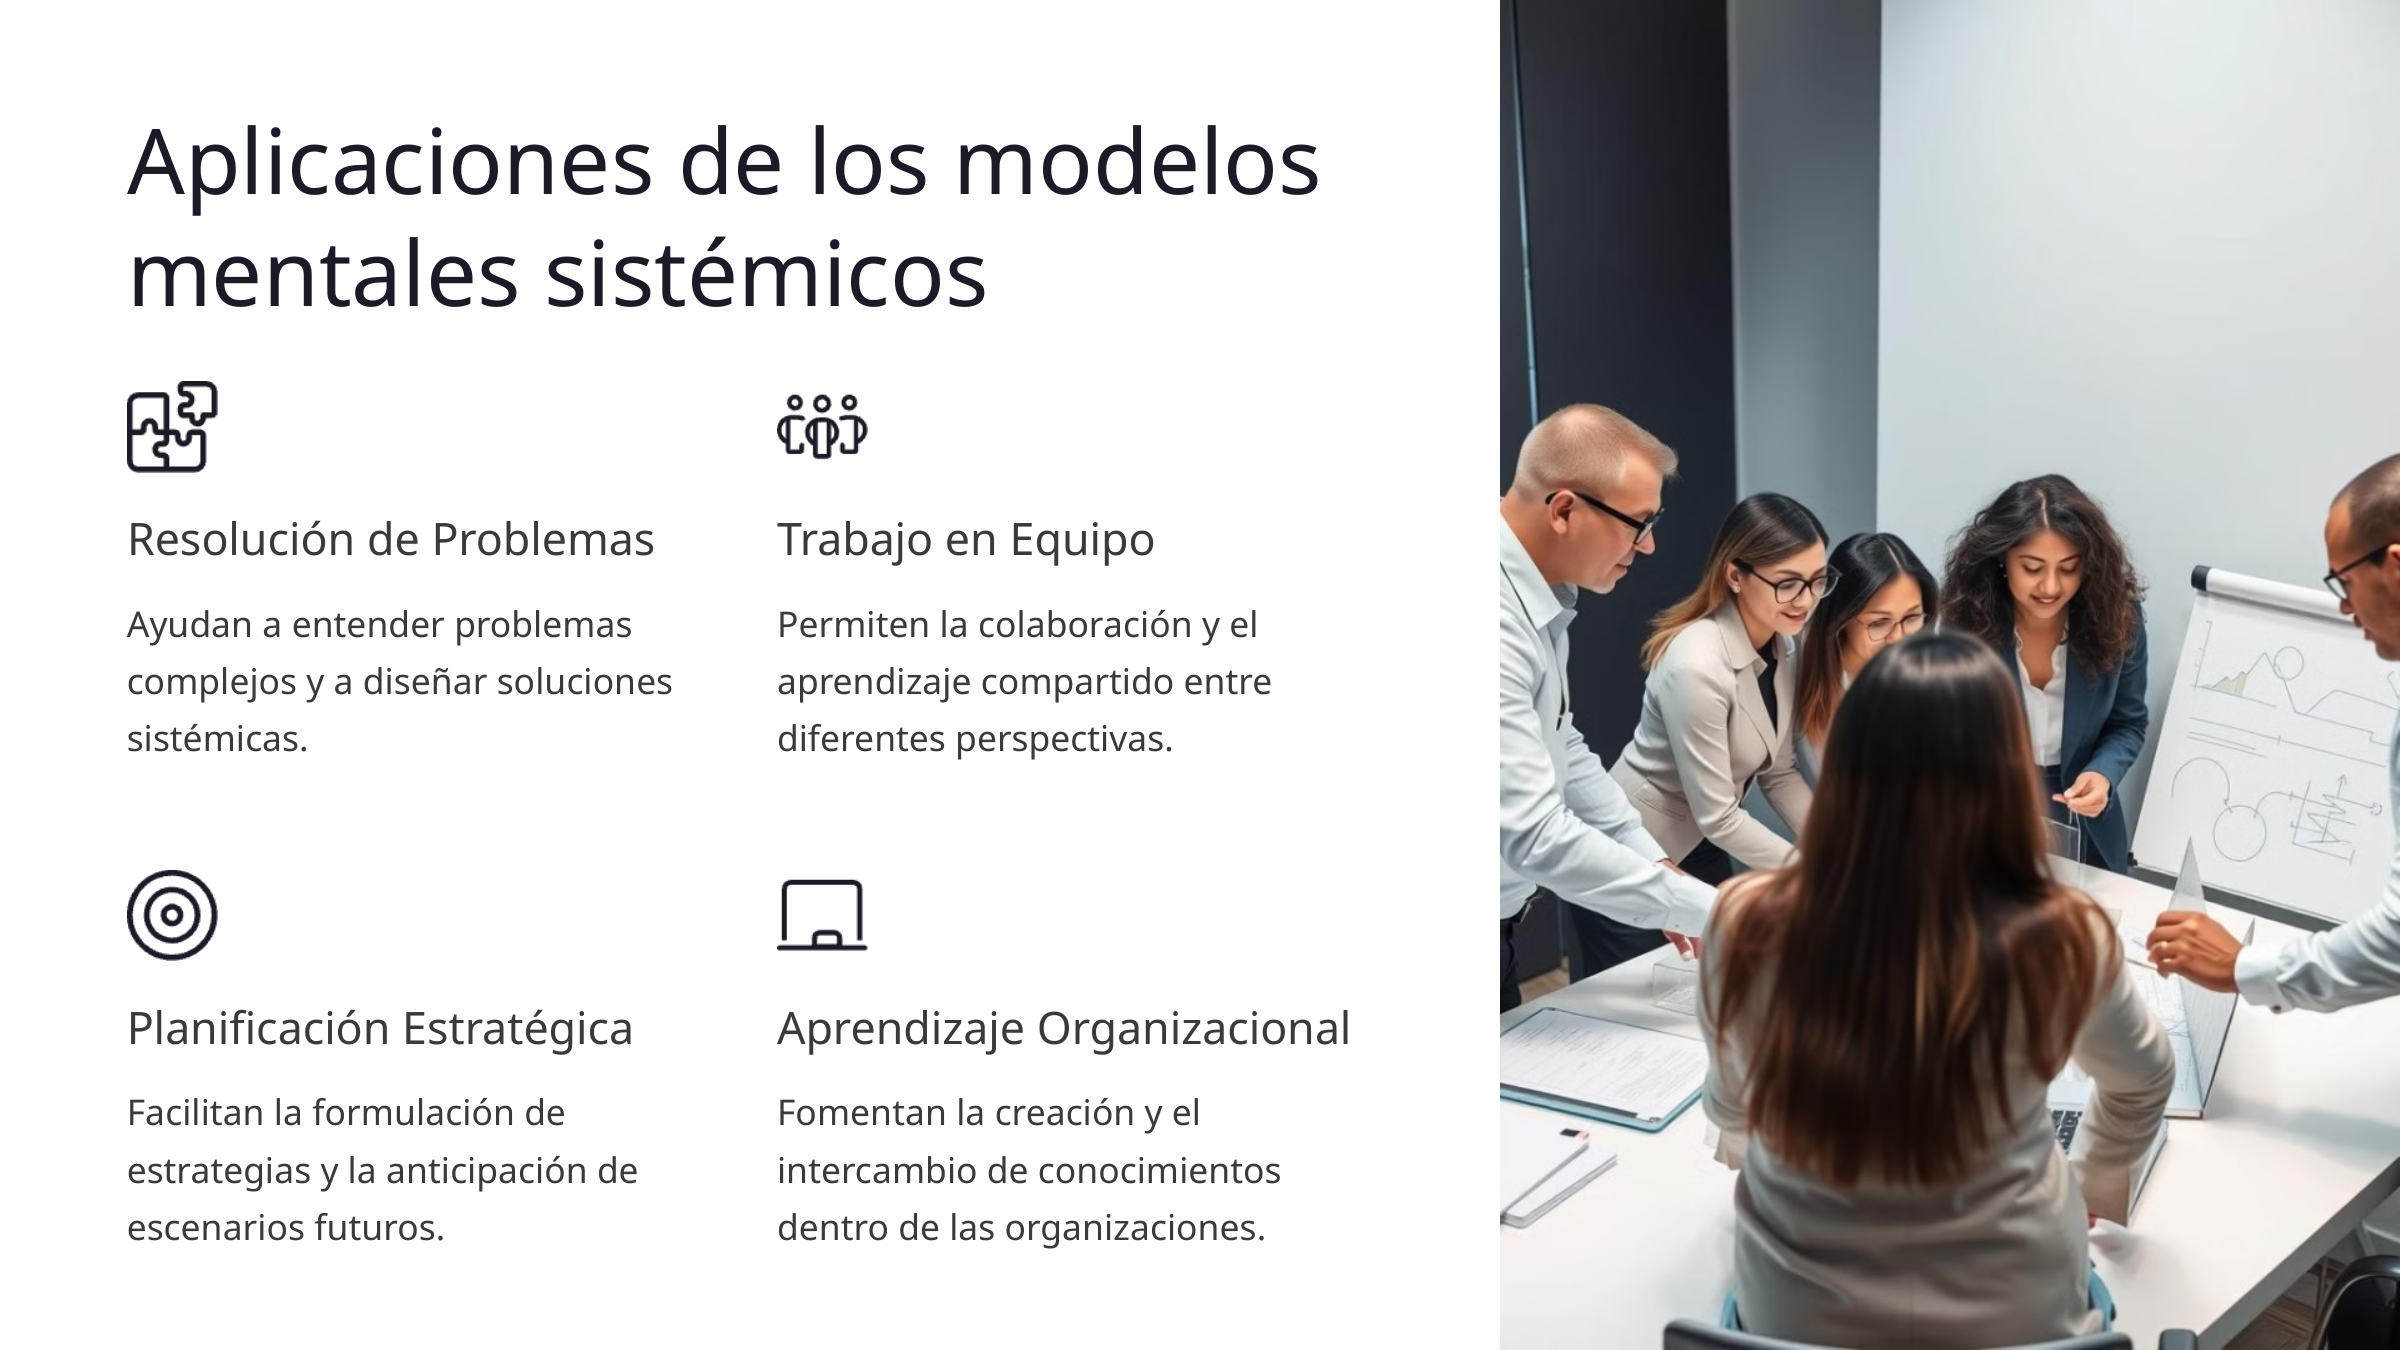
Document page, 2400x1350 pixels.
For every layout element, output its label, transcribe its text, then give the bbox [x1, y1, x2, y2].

text_box Facilitan la formulación de estrategias y la anticipación de escenarios futuros. [126, 1075, 723, 1250]
text_box Trabajo en Equipo [777, 508, 1231, 566]
text_box Aprendizaje Organizacional [777, 997, 1349, 1054]
text_box Permiten la colaboración y el aprendizaje compartido entre diferentes perspectivas. [777, 586, 1373, 762]
text_box Resolución de Problemas [127, 508, 663, 566]
picture [777, 381, 868, 473]
text_box Aplicaciones de los modelos mentales sistémicos [127, 100, 1373, 327]
picture [777, 870, 868, 961]
picture [1499, 0, 2400, 1350]
picture [126, 870, 218, 961]
text_box Planificación Estratégica [126, 997, 637, 1054]
text_box Ayudan a entender problemas complejos y a diseñar soluciones sistémicas. [126, 586, 723, 762]
text_box Fomentan la creación y el intercambio de conocimientos dentro de las organizaciones. [777, 1075, 1373, 1250]
picture [126, 381, 218, 473]
